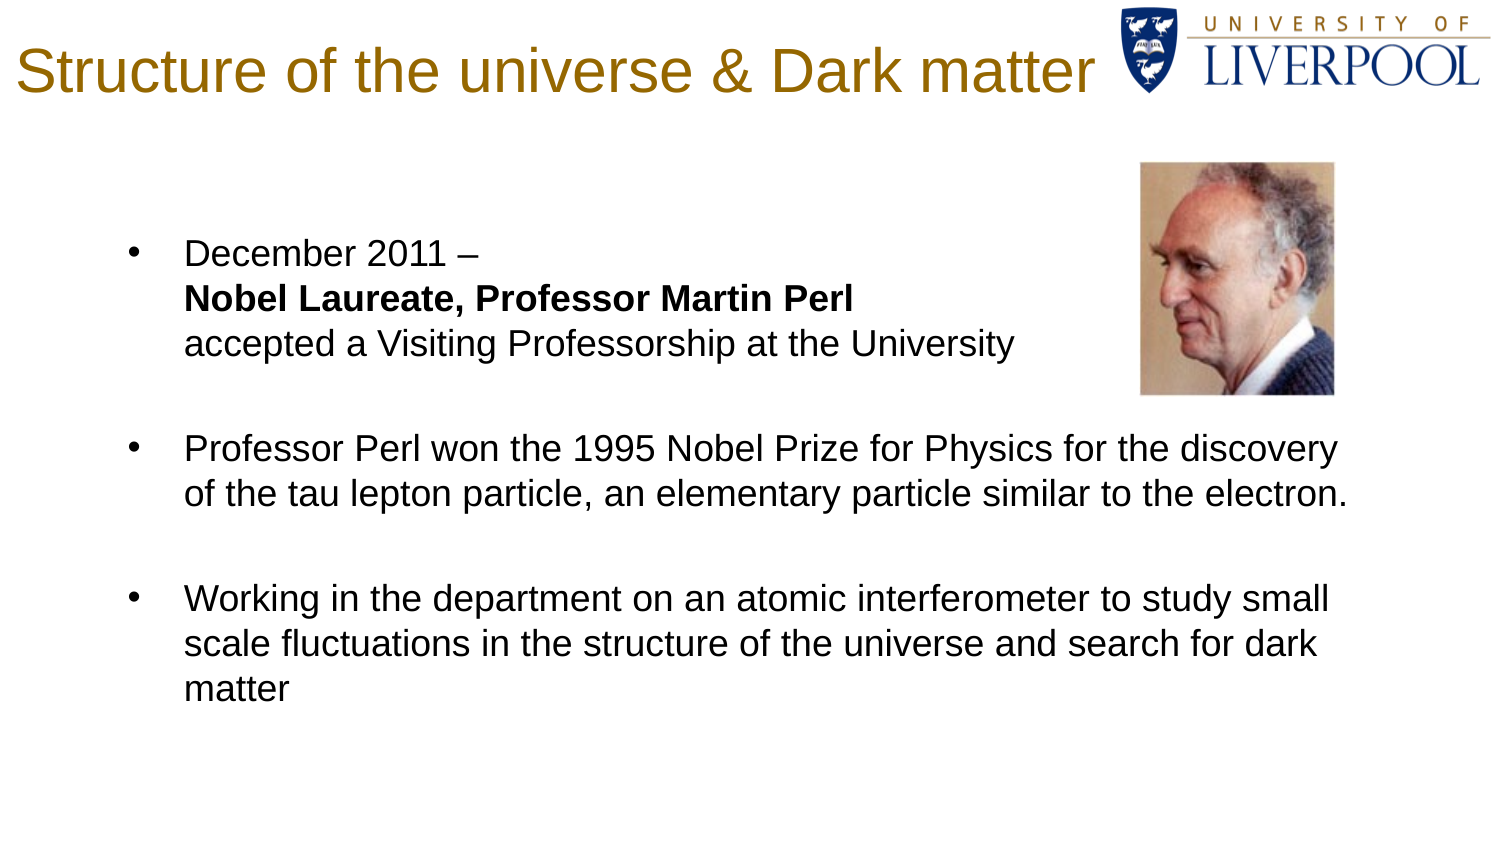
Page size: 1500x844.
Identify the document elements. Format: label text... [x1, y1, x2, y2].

title Structure of the universe & Dark matter [0, 0, 1276, 113]
picture [1139, 161, 1336, 397]
list December 2011 – Nobel Laureate, Professor Martin Perl accepted a Visiting Professorship at the University Professor Perl won the 1995 Nobel Prize for Physics for the discovery of the tau lepton particle, an elementary particle similar to the electron. Working in the department on an atomic interferometer to study small scale fluctuations in the structure of the universe and search for dark matter [112, 168, 1388, 779]
picture [1276, 0, 1500, 99]
